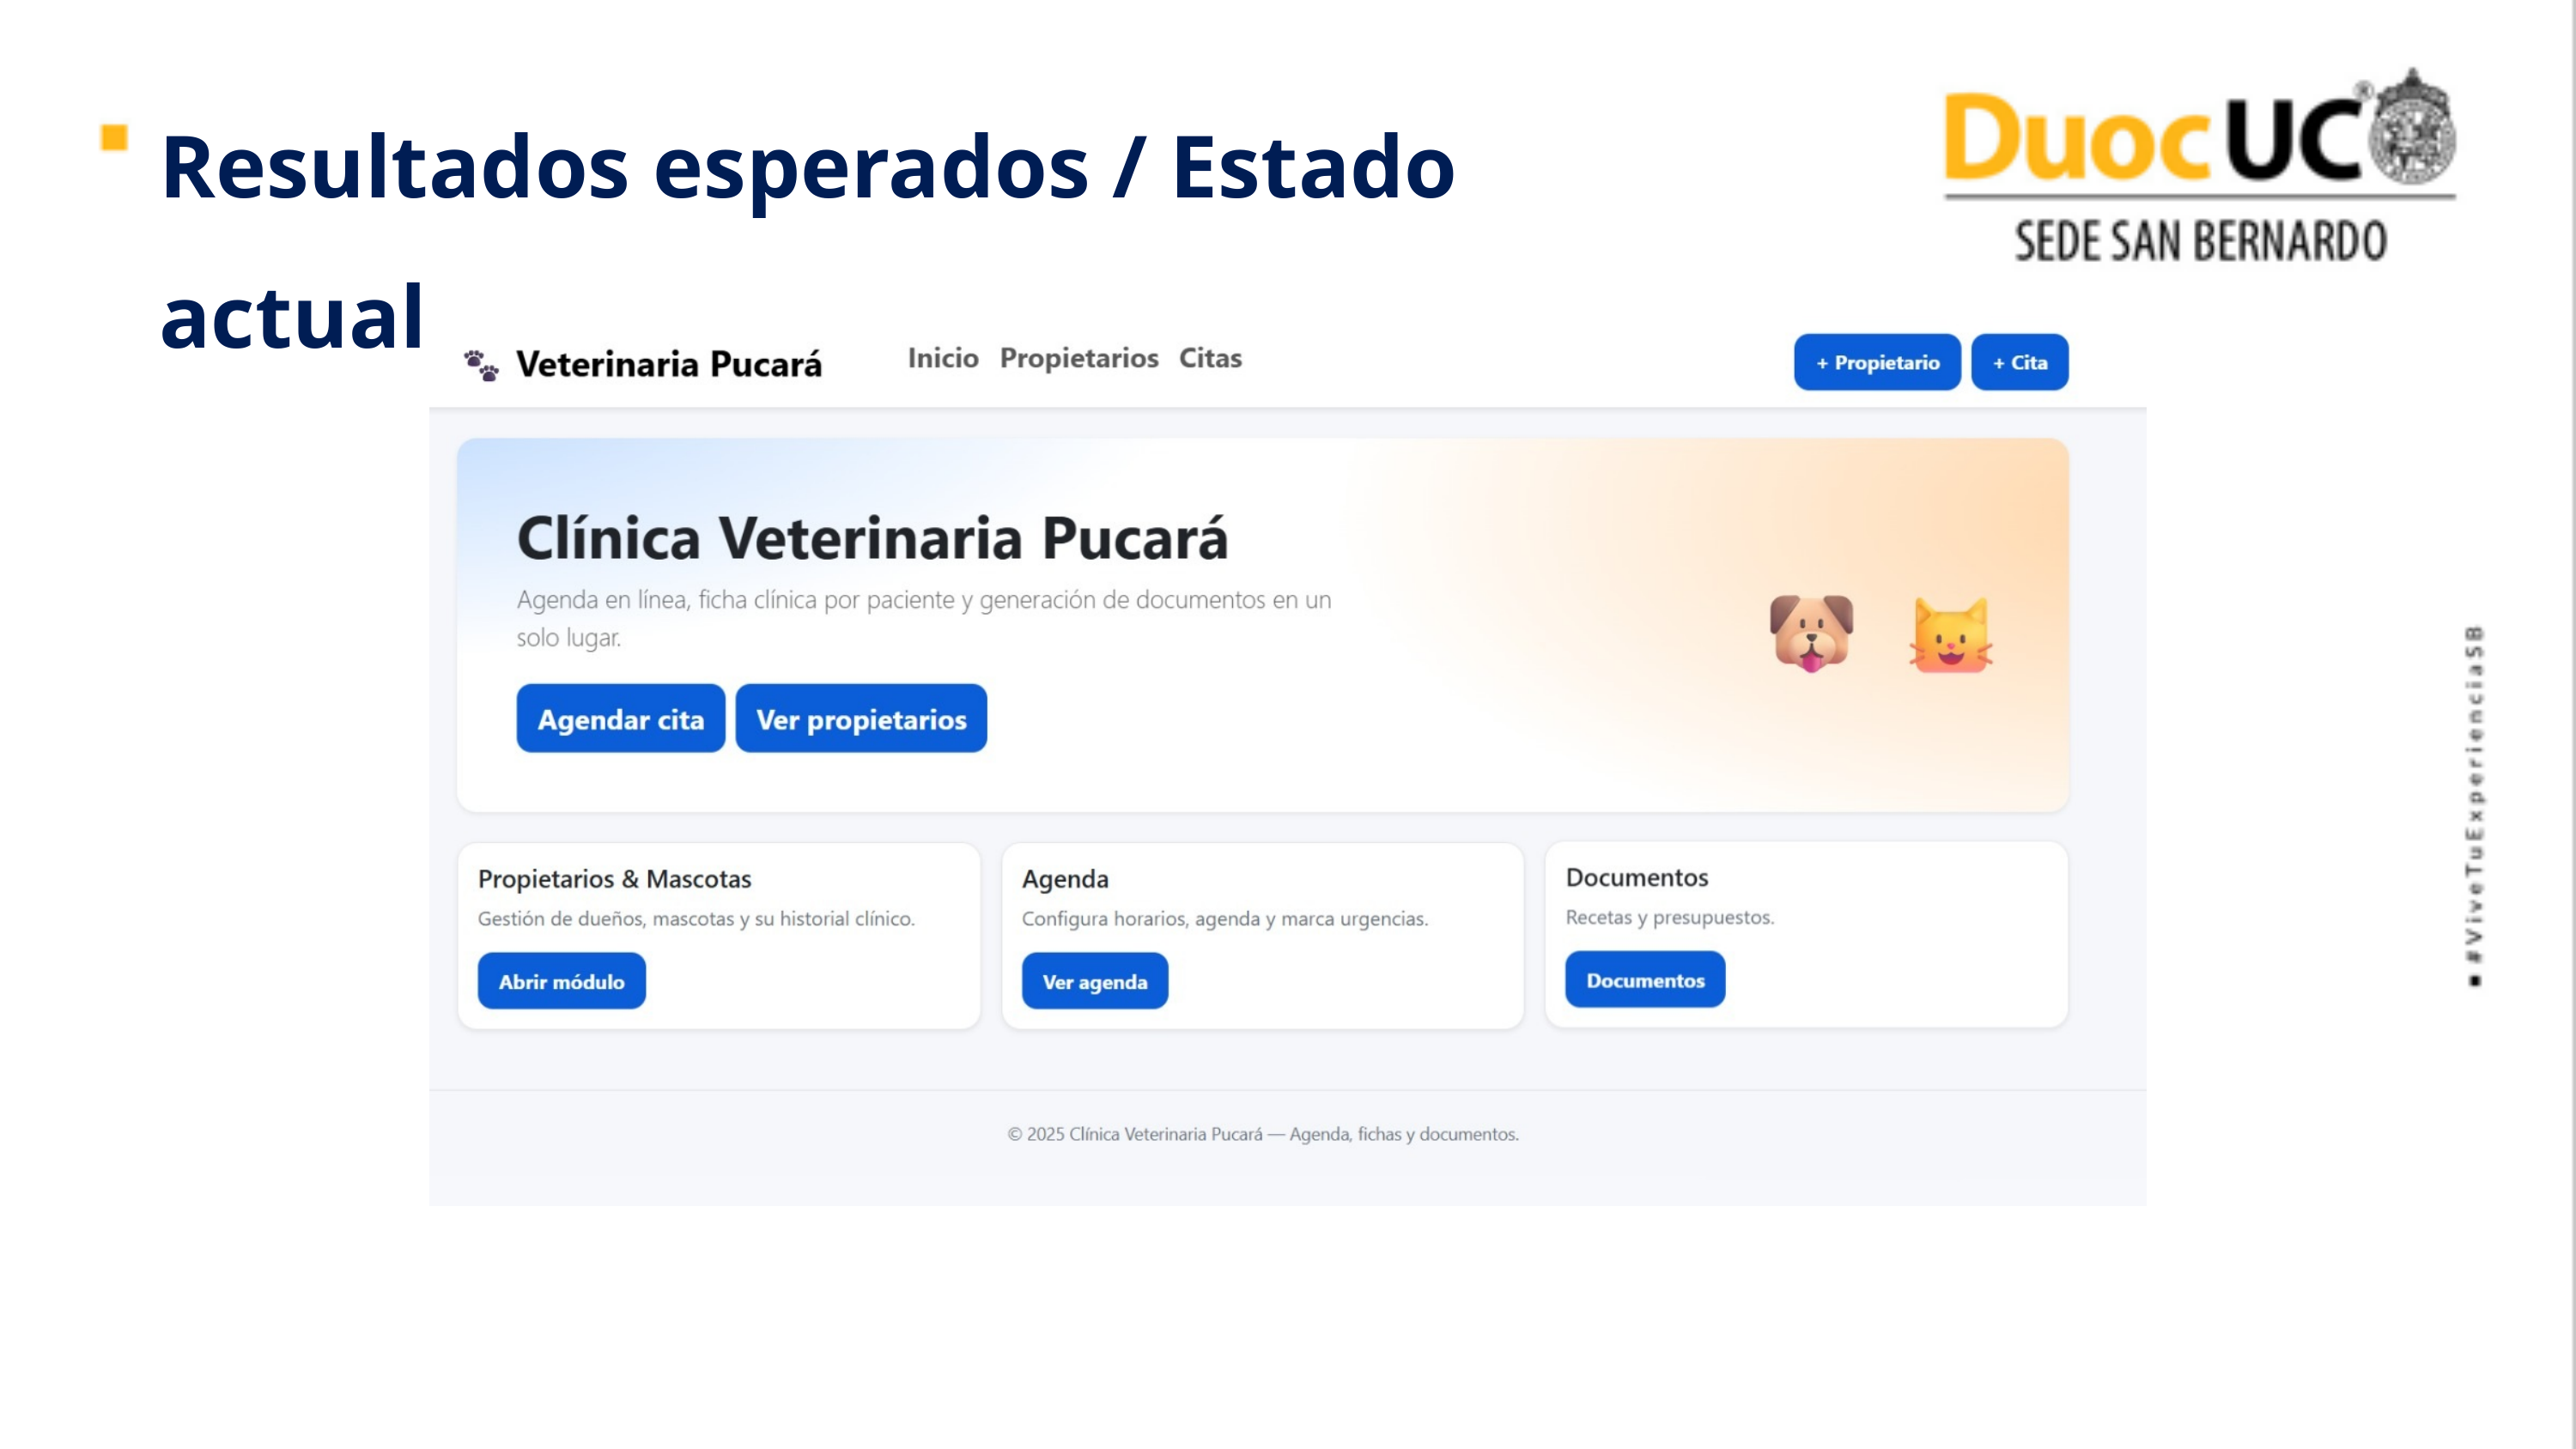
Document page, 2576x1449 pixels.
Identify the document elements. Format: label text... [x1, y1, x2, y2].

text_box Resultados esperados / Estado actual [159, 64, 1728, 366]
picture [0, 0, 2576, 1449]
